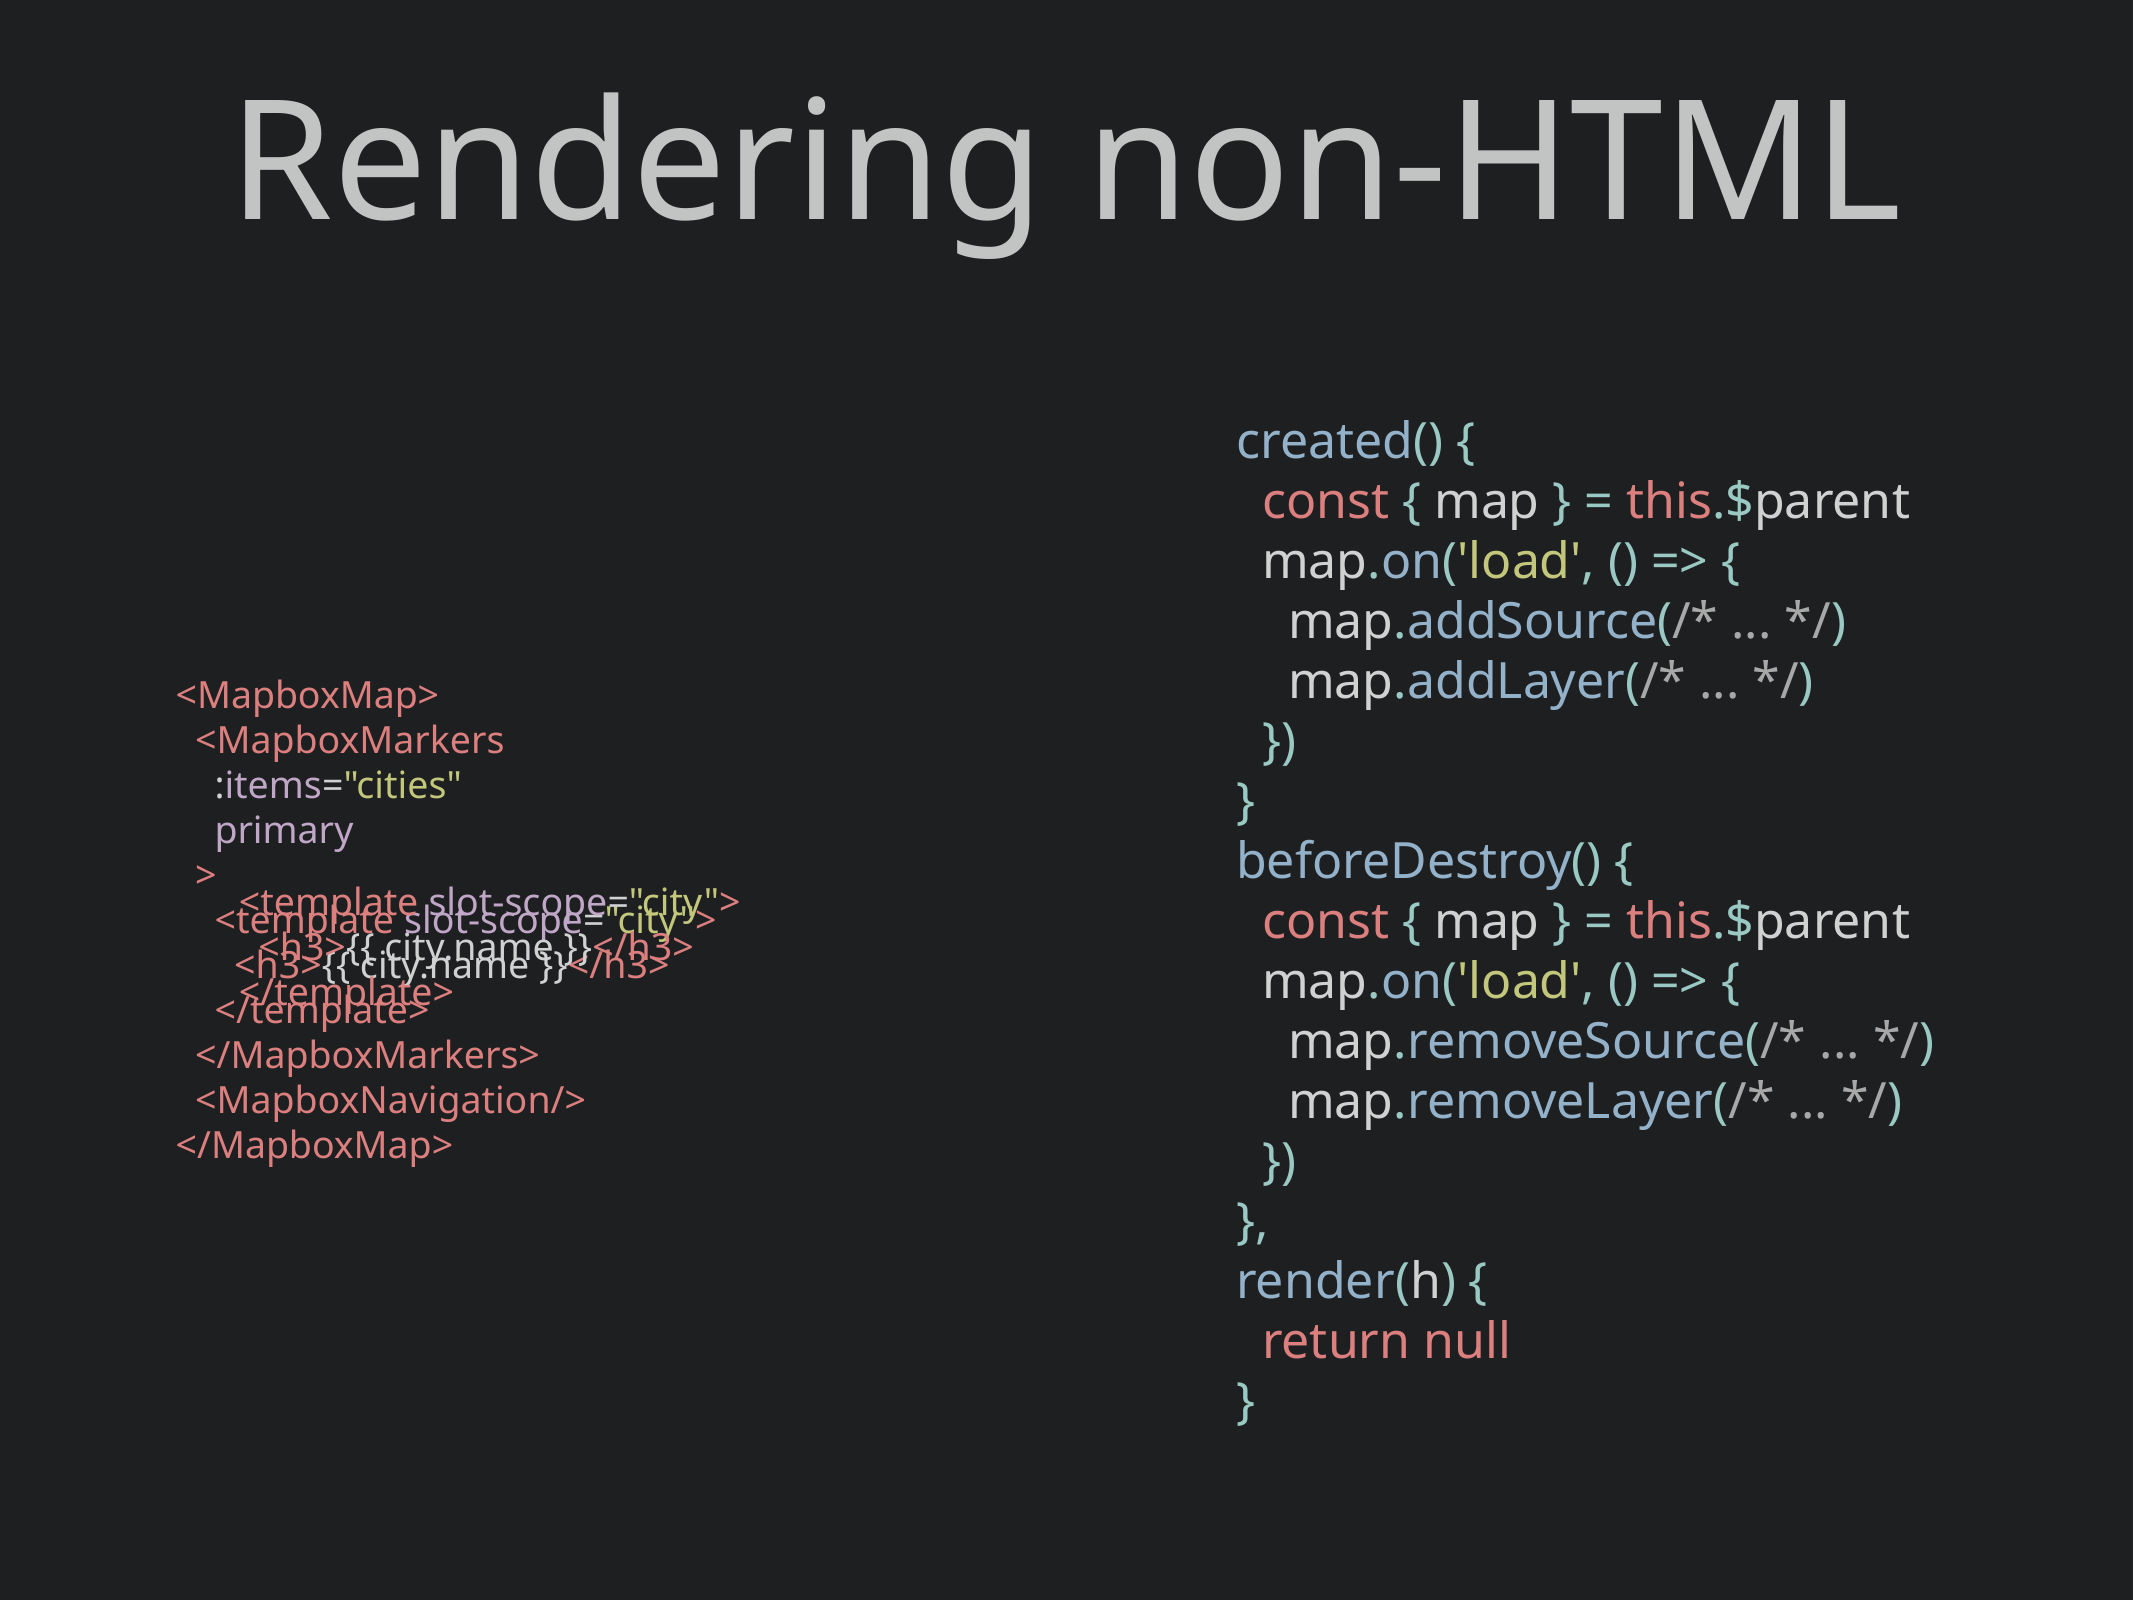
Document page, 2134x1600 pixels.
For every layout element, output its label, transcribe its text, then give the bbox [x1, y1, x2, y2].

text_box Rendering non-HTML [221, 5, 1912, 262]
text_box <template slot-scope="city"> <h3>{{ city.name }}</h3> </template> [230, 870, 750, 1022]
text_box created() { const { map } = this.$parent map.on('load', () => { map.addSource(/* ... */) map.addLayer(/* ... */) }) } beforeDestroy() { const { map } = this.$parent map.on('load', () => { map.removeSource(/* ... */) map.removeLayer(/* ... */) }) }, render(h) { return null } [1227, 400, 1943, 1437]
text_box <MapboxMap> <MapboxMarkers :items="cities" primary > <template slot-scope="city"> <h3>{{ city.name }}</h3> </template> </MapboxMarkers> <MapboxNavigation/> </MapboxMap> [167, 662, 725, 1175]
